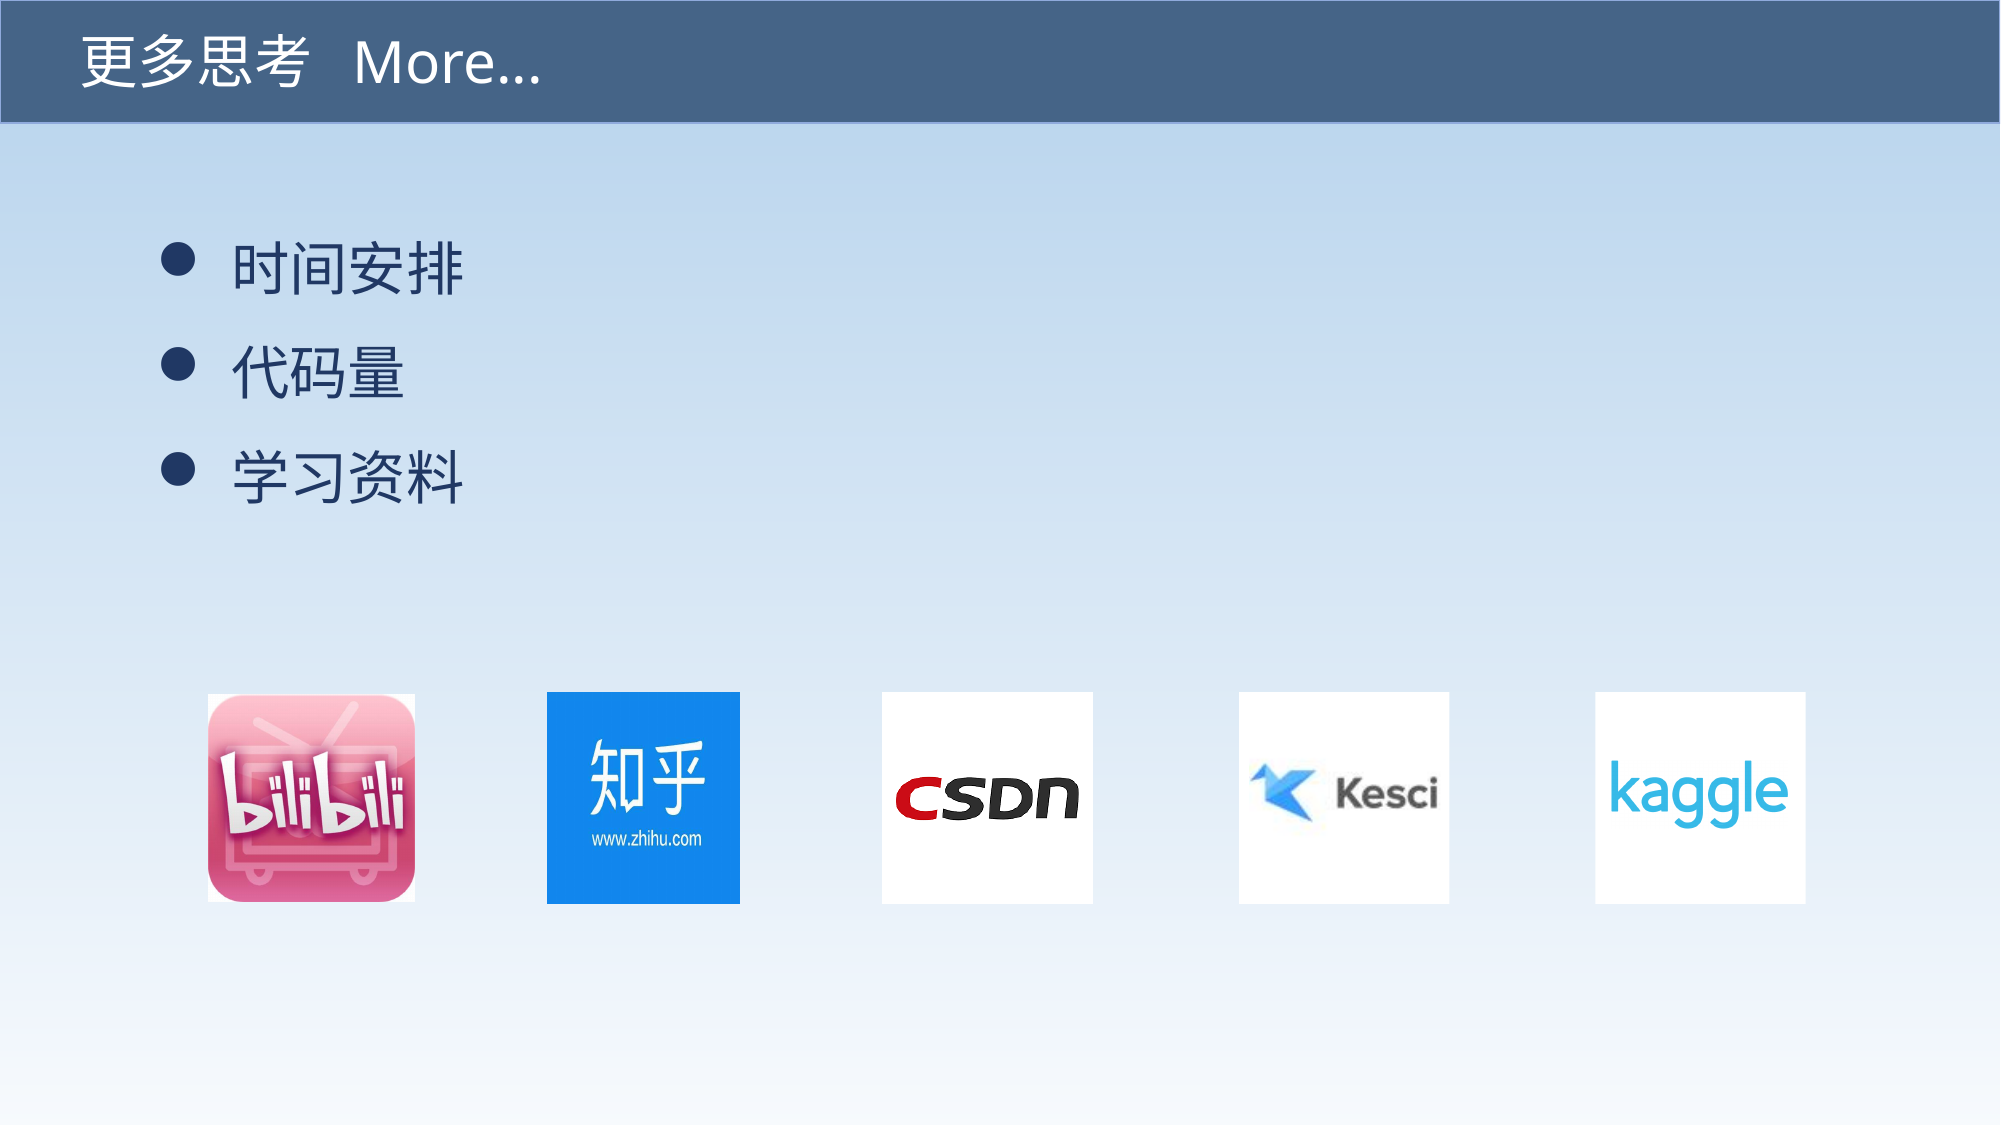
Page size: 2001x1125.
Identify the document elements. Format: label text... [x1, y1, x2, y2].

picture [208, 694, 415, 902]
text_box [1239, 692, 1450, 904]
picture [547, 692, 740, 904]
picture [882, 692, 1093, 904]
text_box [1595, 692, 1806, 904]
text_box 时间安排 代码量 学习资料 [141, 189, 1720, 519]
text_box 更多思考 More... [64, 18, 558, 103]
